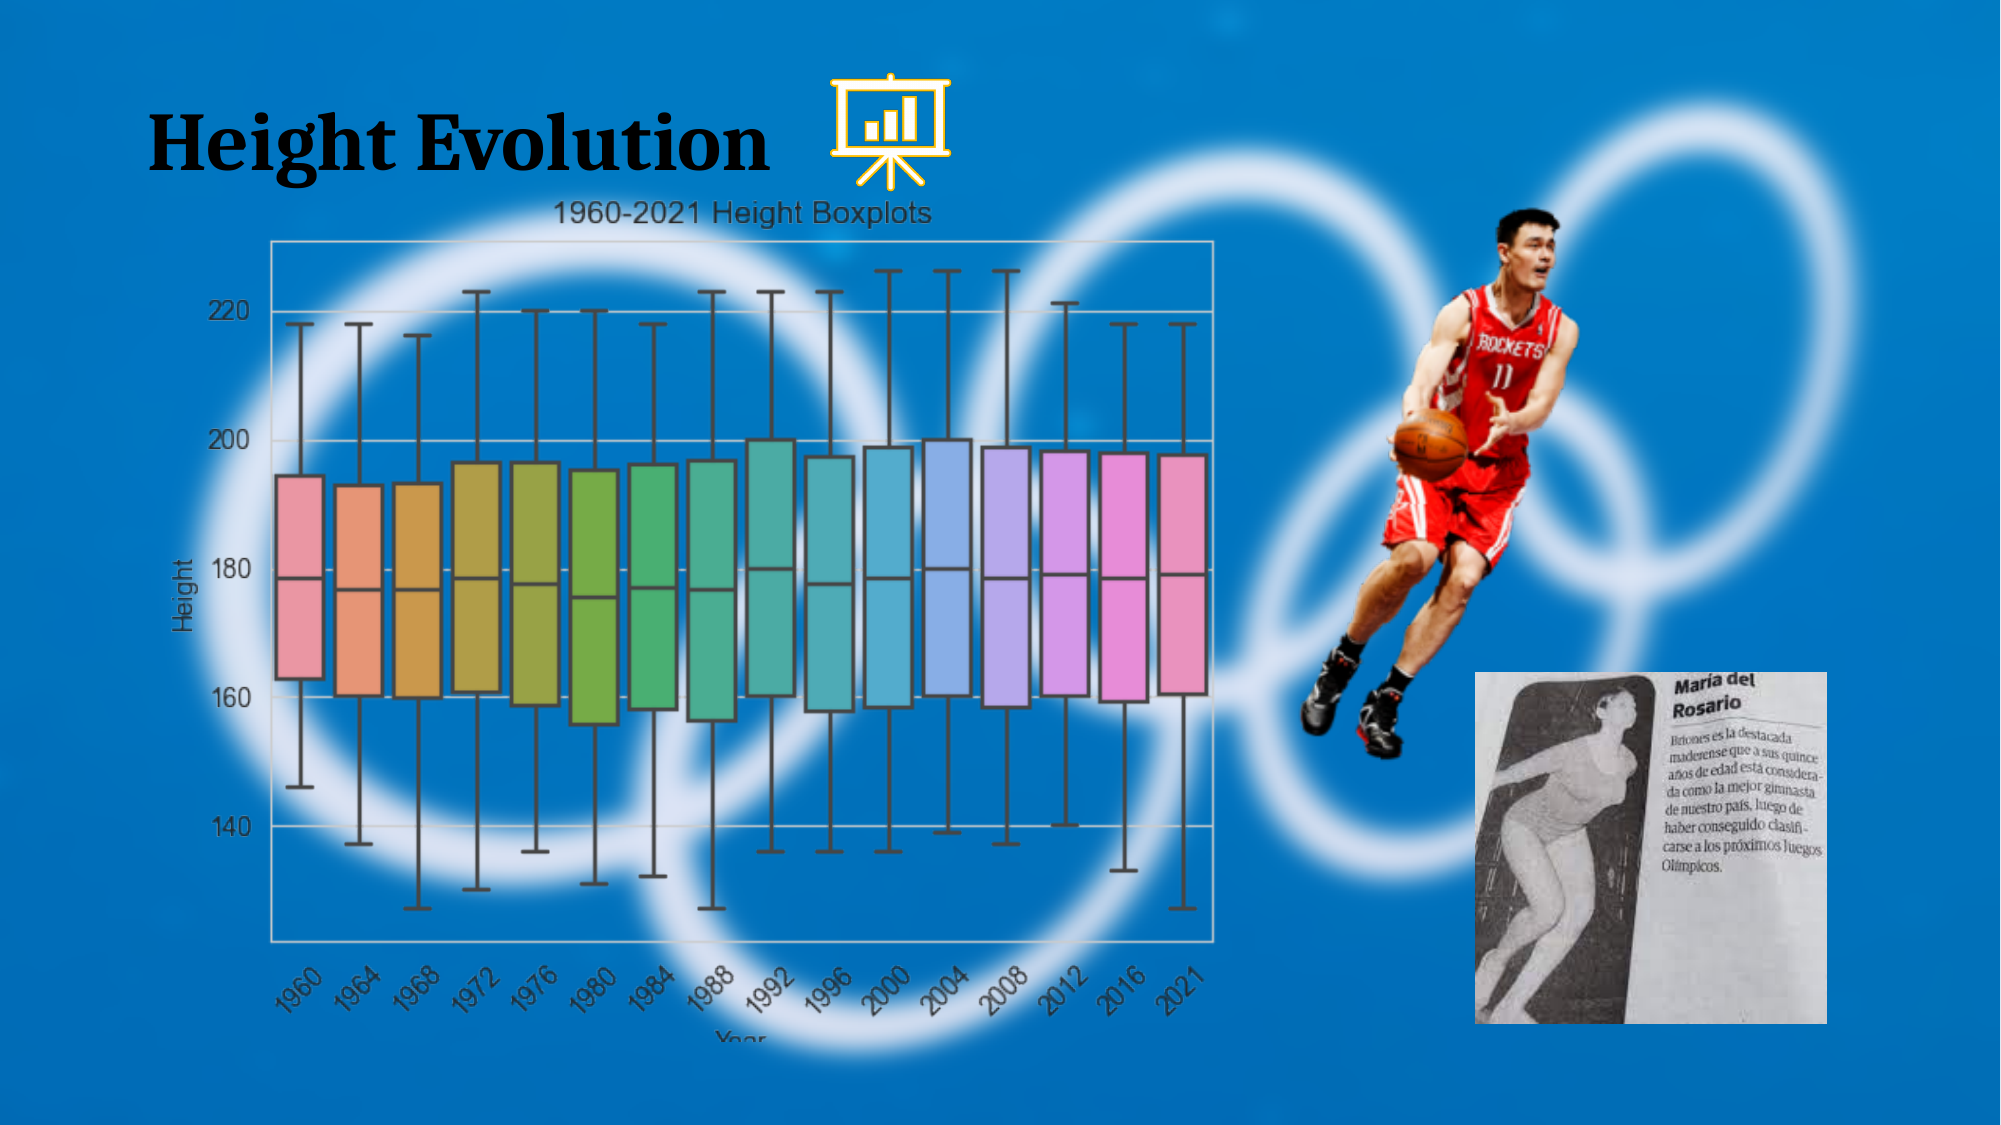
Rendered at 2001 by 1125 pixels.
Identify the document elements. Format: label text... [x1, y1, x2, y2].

text_box Height Evolution [104, 80, 815, 195]
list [1475, 672, 1827, 1025]
picture [0, 0, 2001, 1125]
